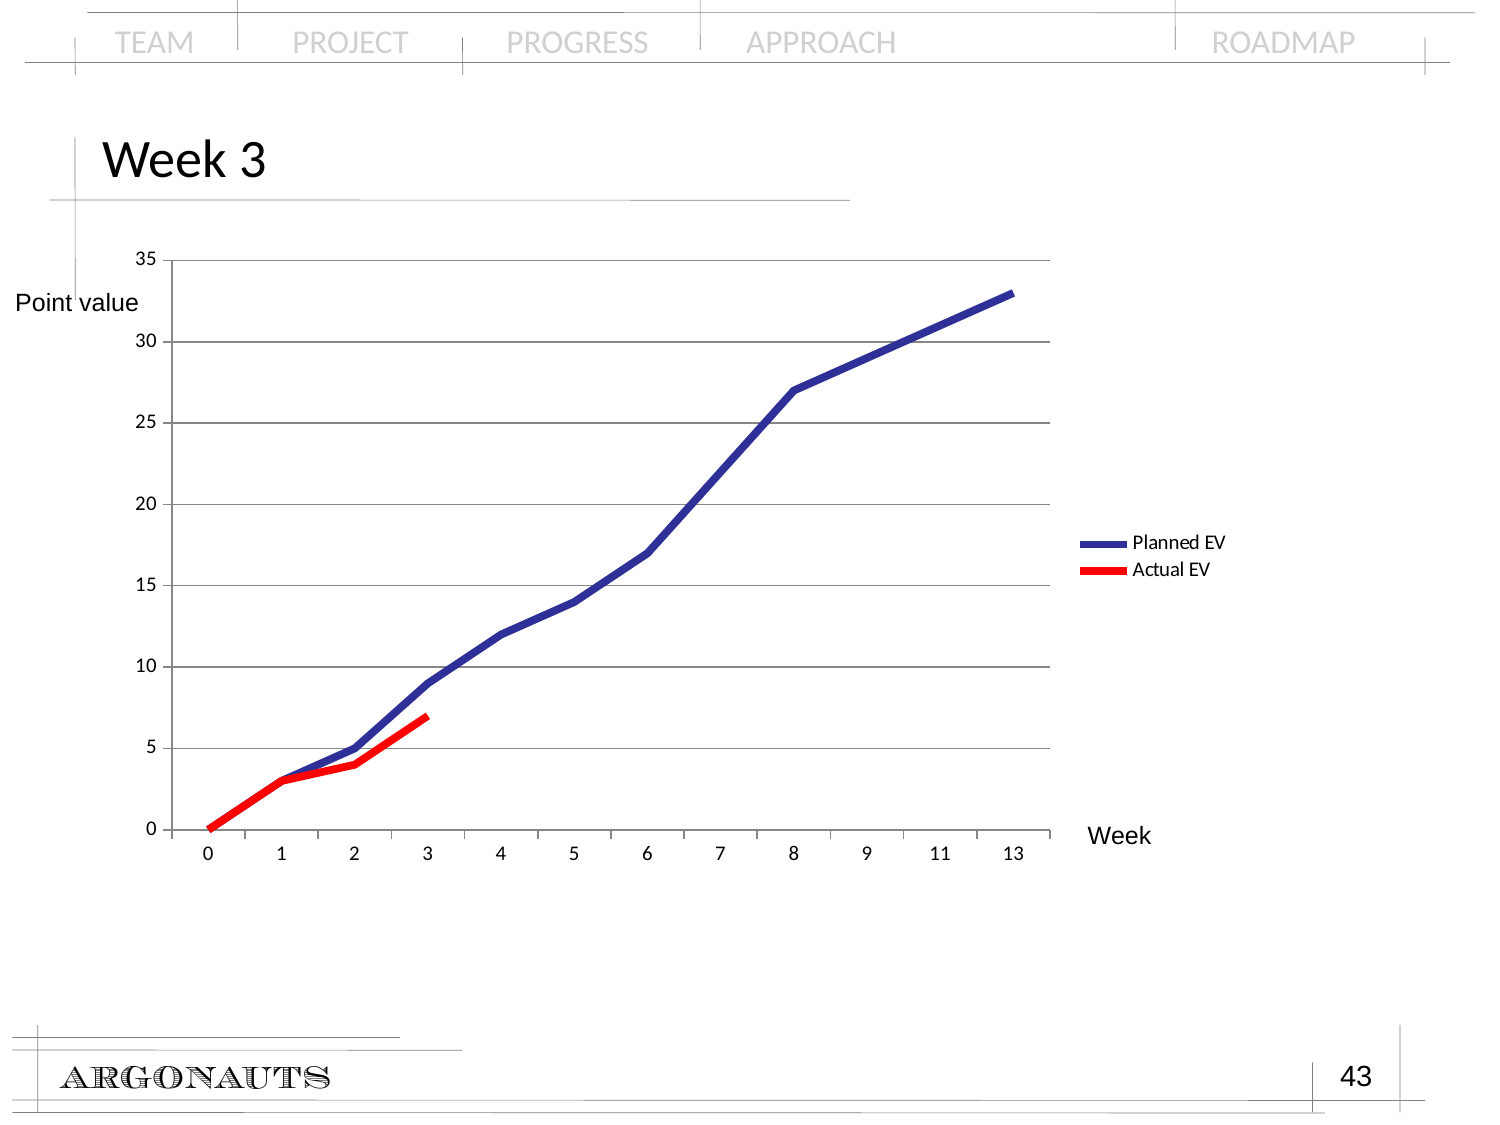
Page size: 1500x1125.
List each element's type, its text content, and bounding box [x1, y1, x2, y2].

chart [112, 237, 1245, 878]
text_box Point value [0, 279, 107, 325]
picture [50, 1055, 350, 1099]
slide_number 43 [1074, 1050, 1388, 1125]
title Week 3 [87, 112, 1413, 200]
